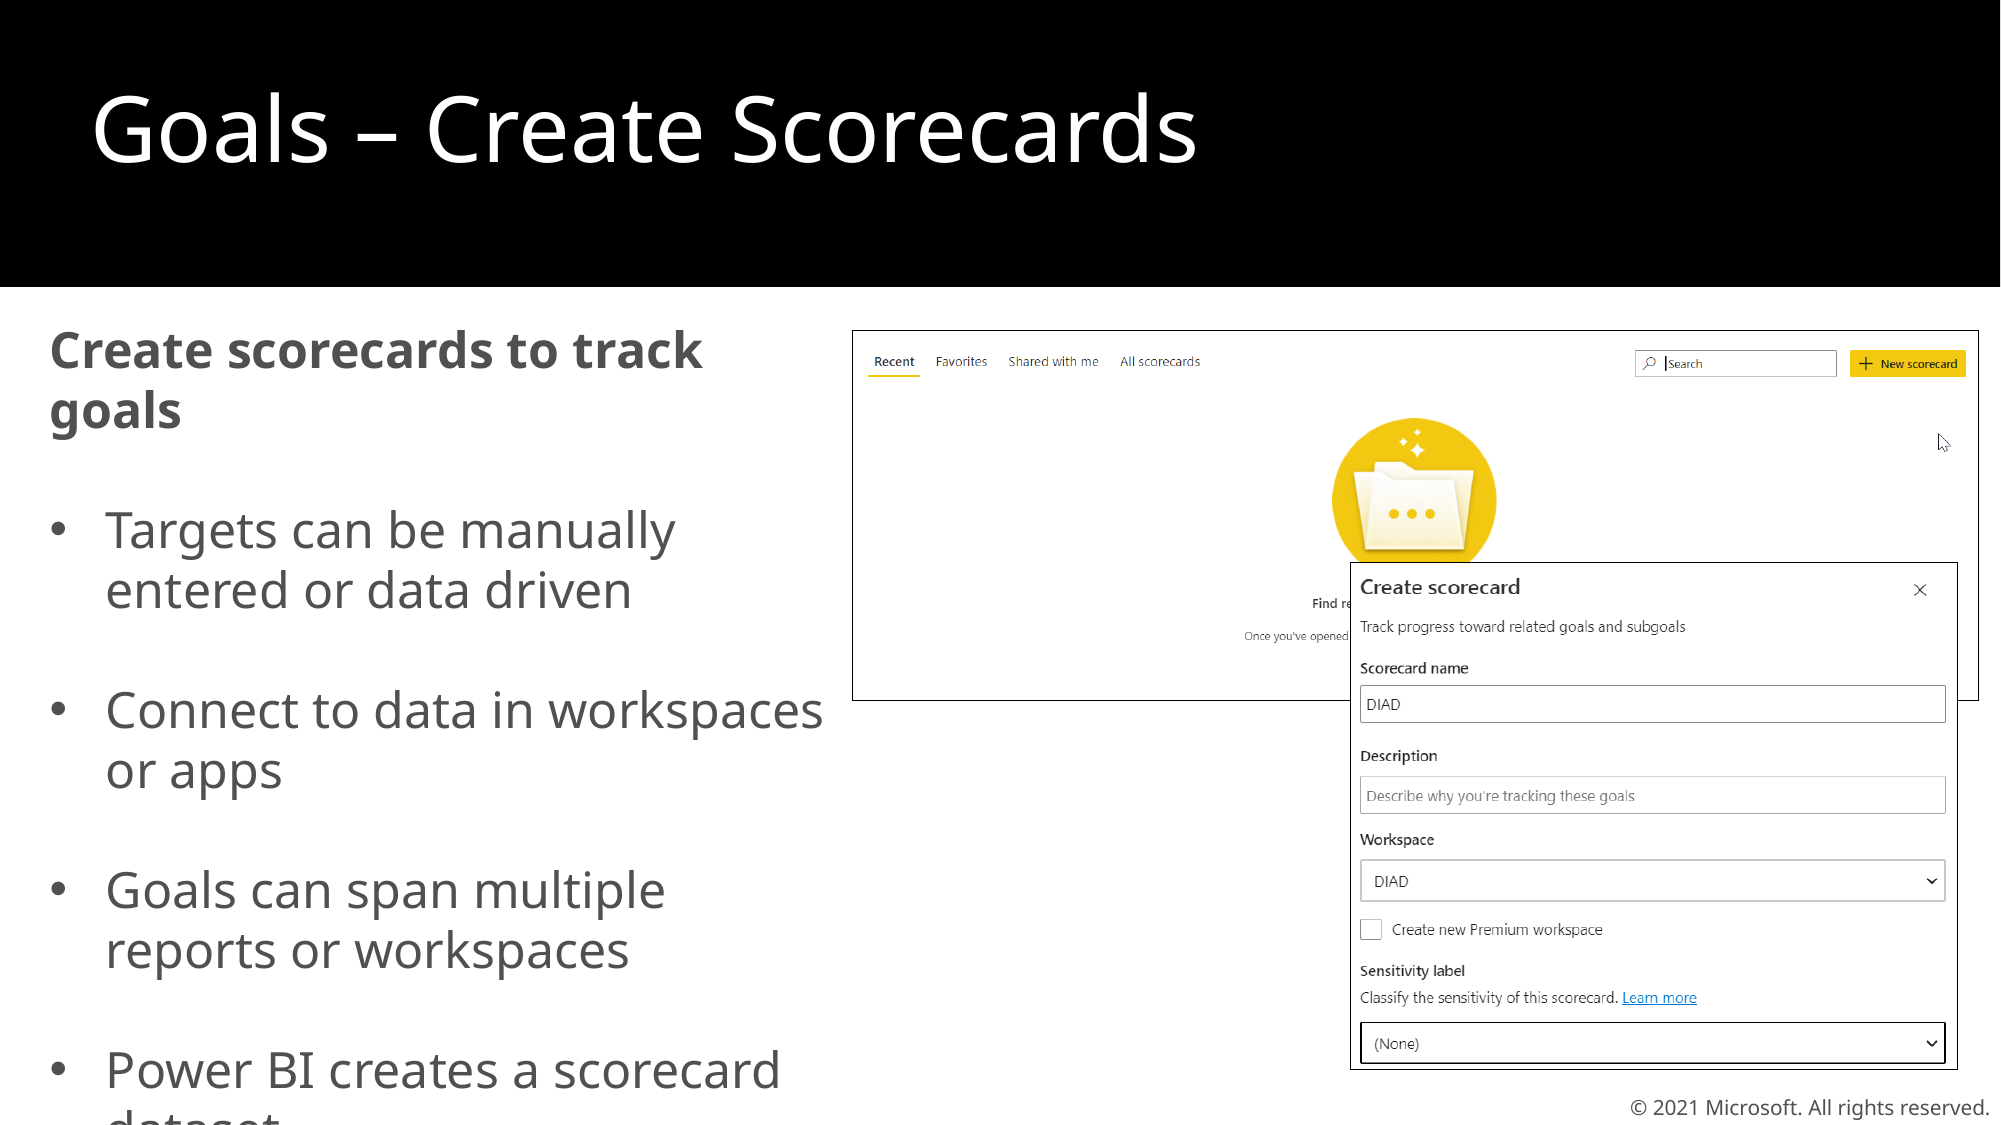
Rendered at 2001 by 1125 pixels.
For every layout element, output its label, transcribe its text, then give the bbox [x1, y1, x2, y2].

title Goals – Create Scorecards [75, 63, 1919, 178]
text_box © 2021 Microsoft. All rights reserved. [1587, 1088, 2000, 1125]
picture [852, 330, 1979, 1070]
text_box Create scorecards to track goals Targets can be manually entered or data driven Connect to data in workspaces or apps Goals can span multiple reports or workspaces Power BI creates a scorecard dataset [34, 310, 852, 1125]
